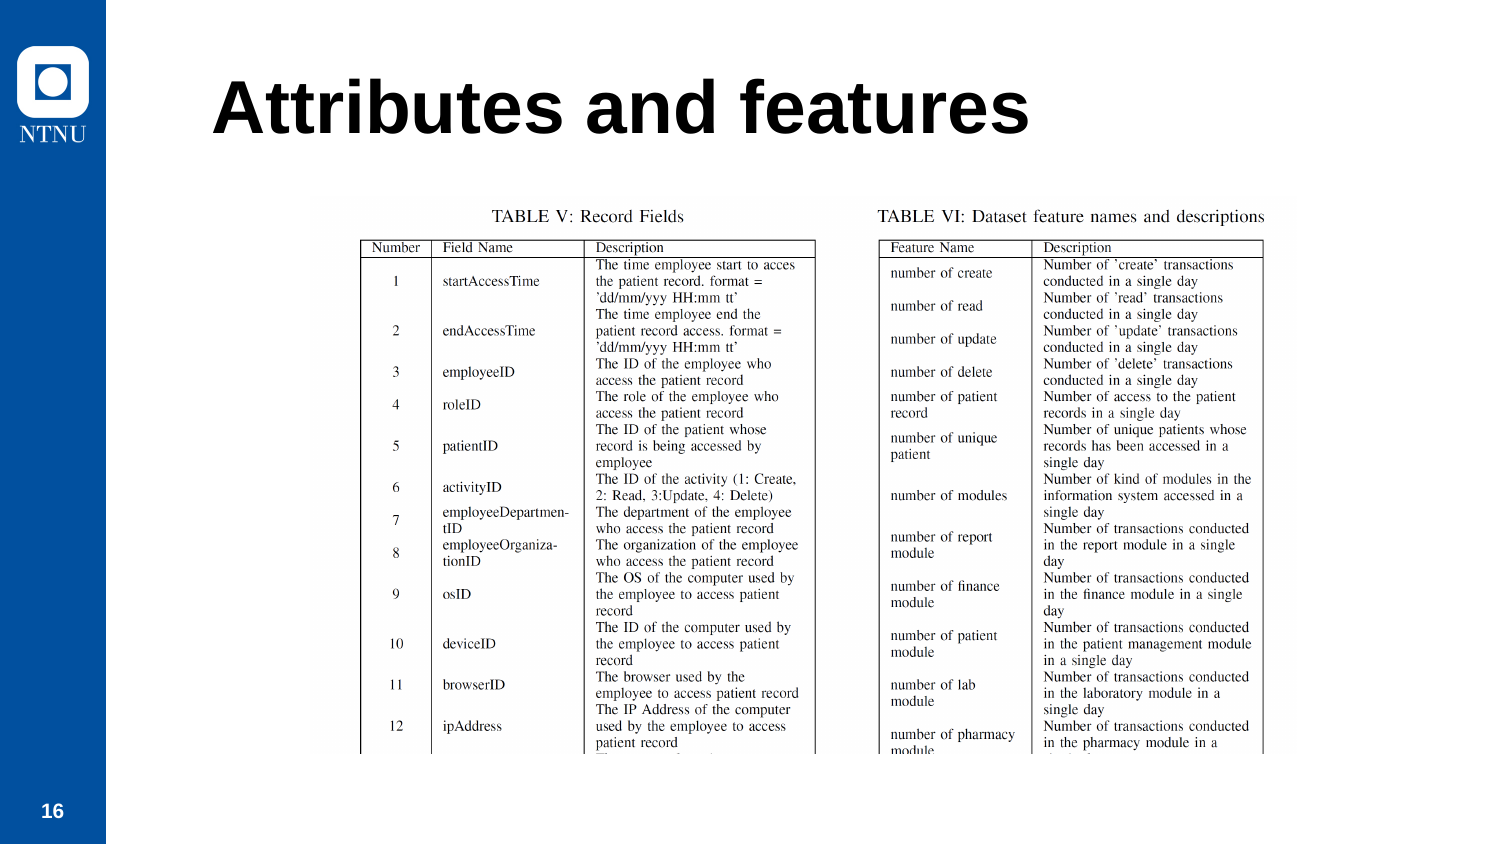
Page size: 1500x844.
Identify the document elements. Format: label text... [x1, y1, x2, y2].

picture [0, 0, 106, 844]
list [310, 196, 1297, 754]
title Attributes and features [195, 33, 1412, 175]
